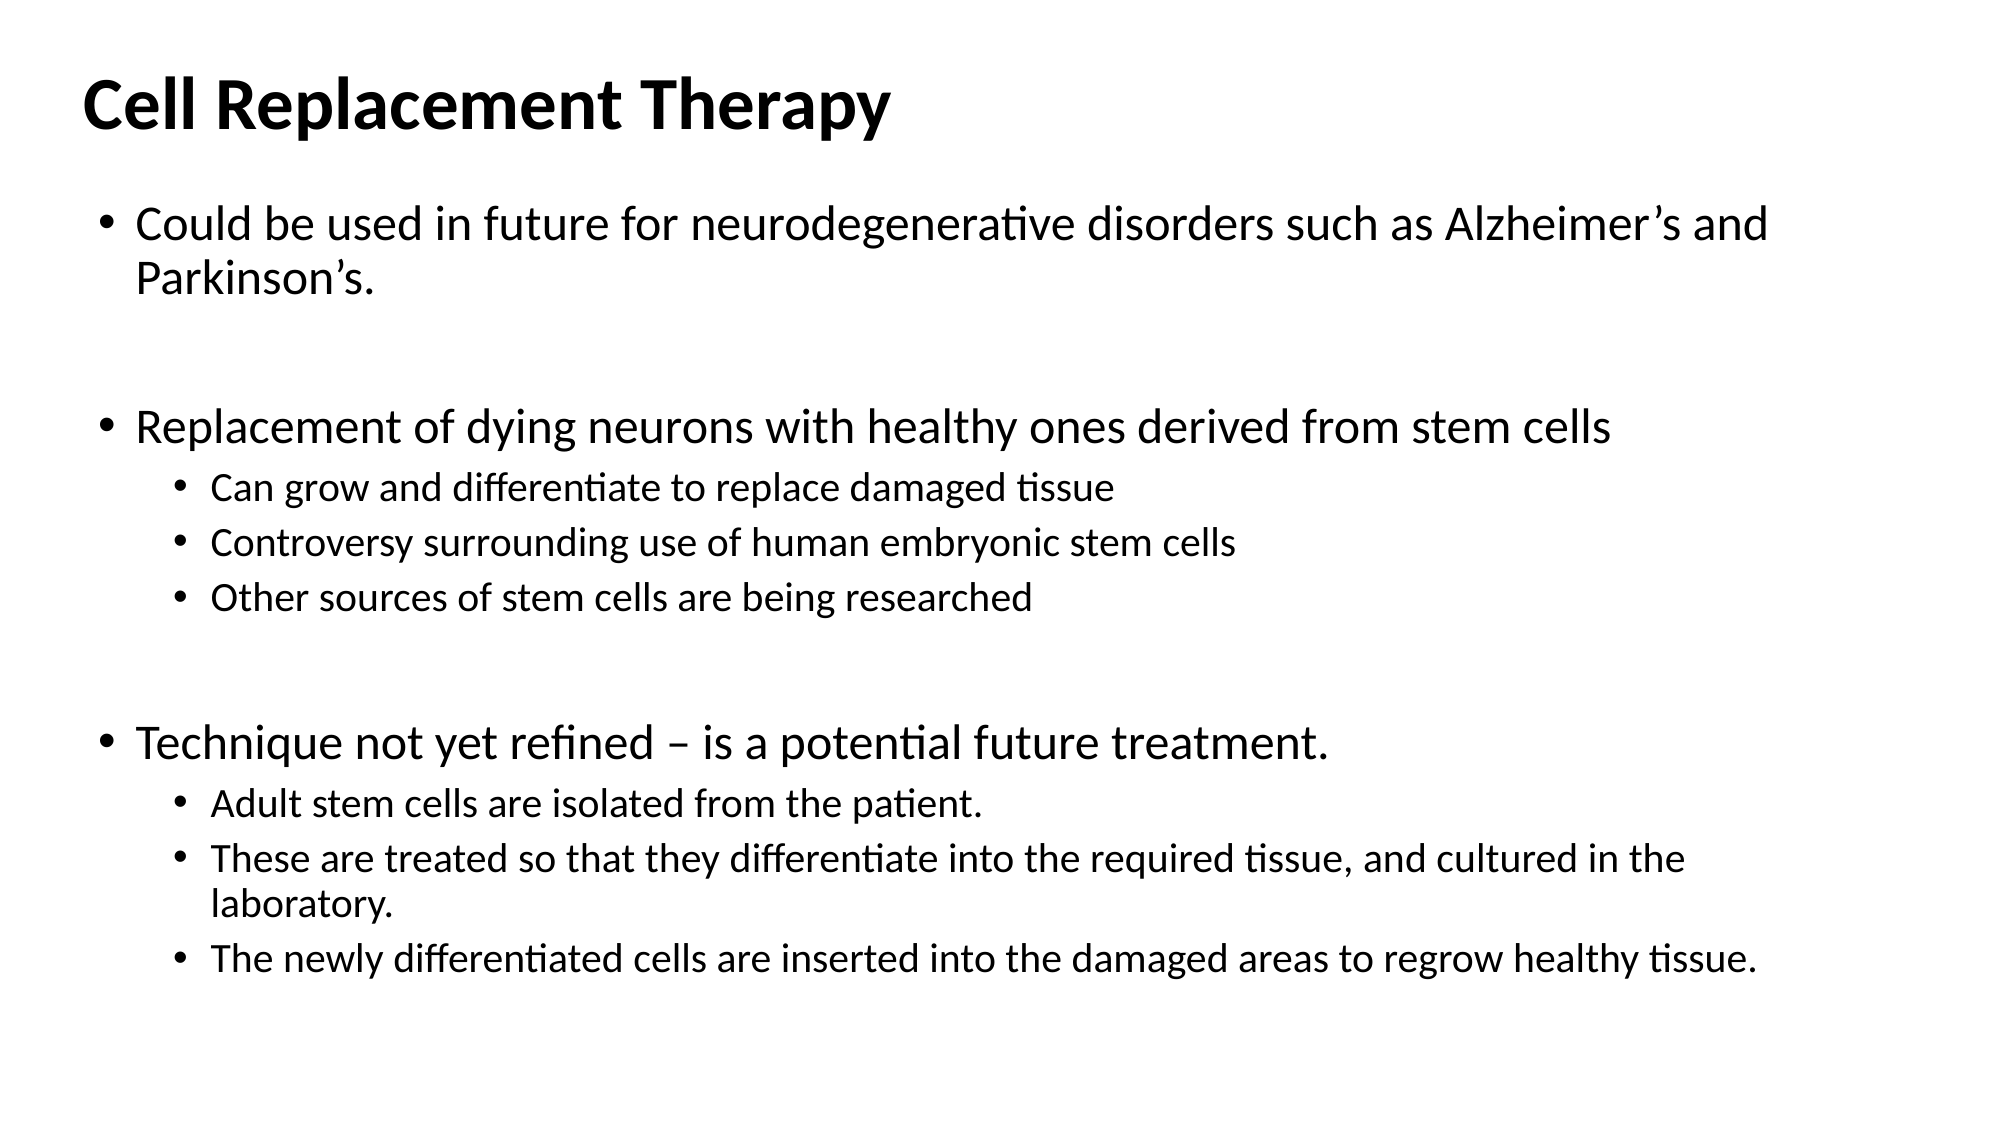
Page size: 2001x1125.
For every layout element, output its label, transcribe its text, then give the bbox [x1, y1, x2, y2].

title Cell Replacement Therapy [68, 54, 1794, 156]
list Could be used in future for neurodegenerative disorders such as Alzheimer’s and Parkinson’s. Replacement of dying neurons with healthy ones derived from stem cells Can grow and differentiate to replace damaged tissue Controversy surrounding use of human embryonic stem cells Other sources of stem cells are being researched Technique not yet refined – is a potential future treatment. Adult stem cells are isolated from the patient. These are treated so that they differentiate into the required tissue, and cultured in the laboratory. The newly differentiated cells are inserted into the damaged areas to regrow healthy tissue. [83, 189, 1809, 1058]
